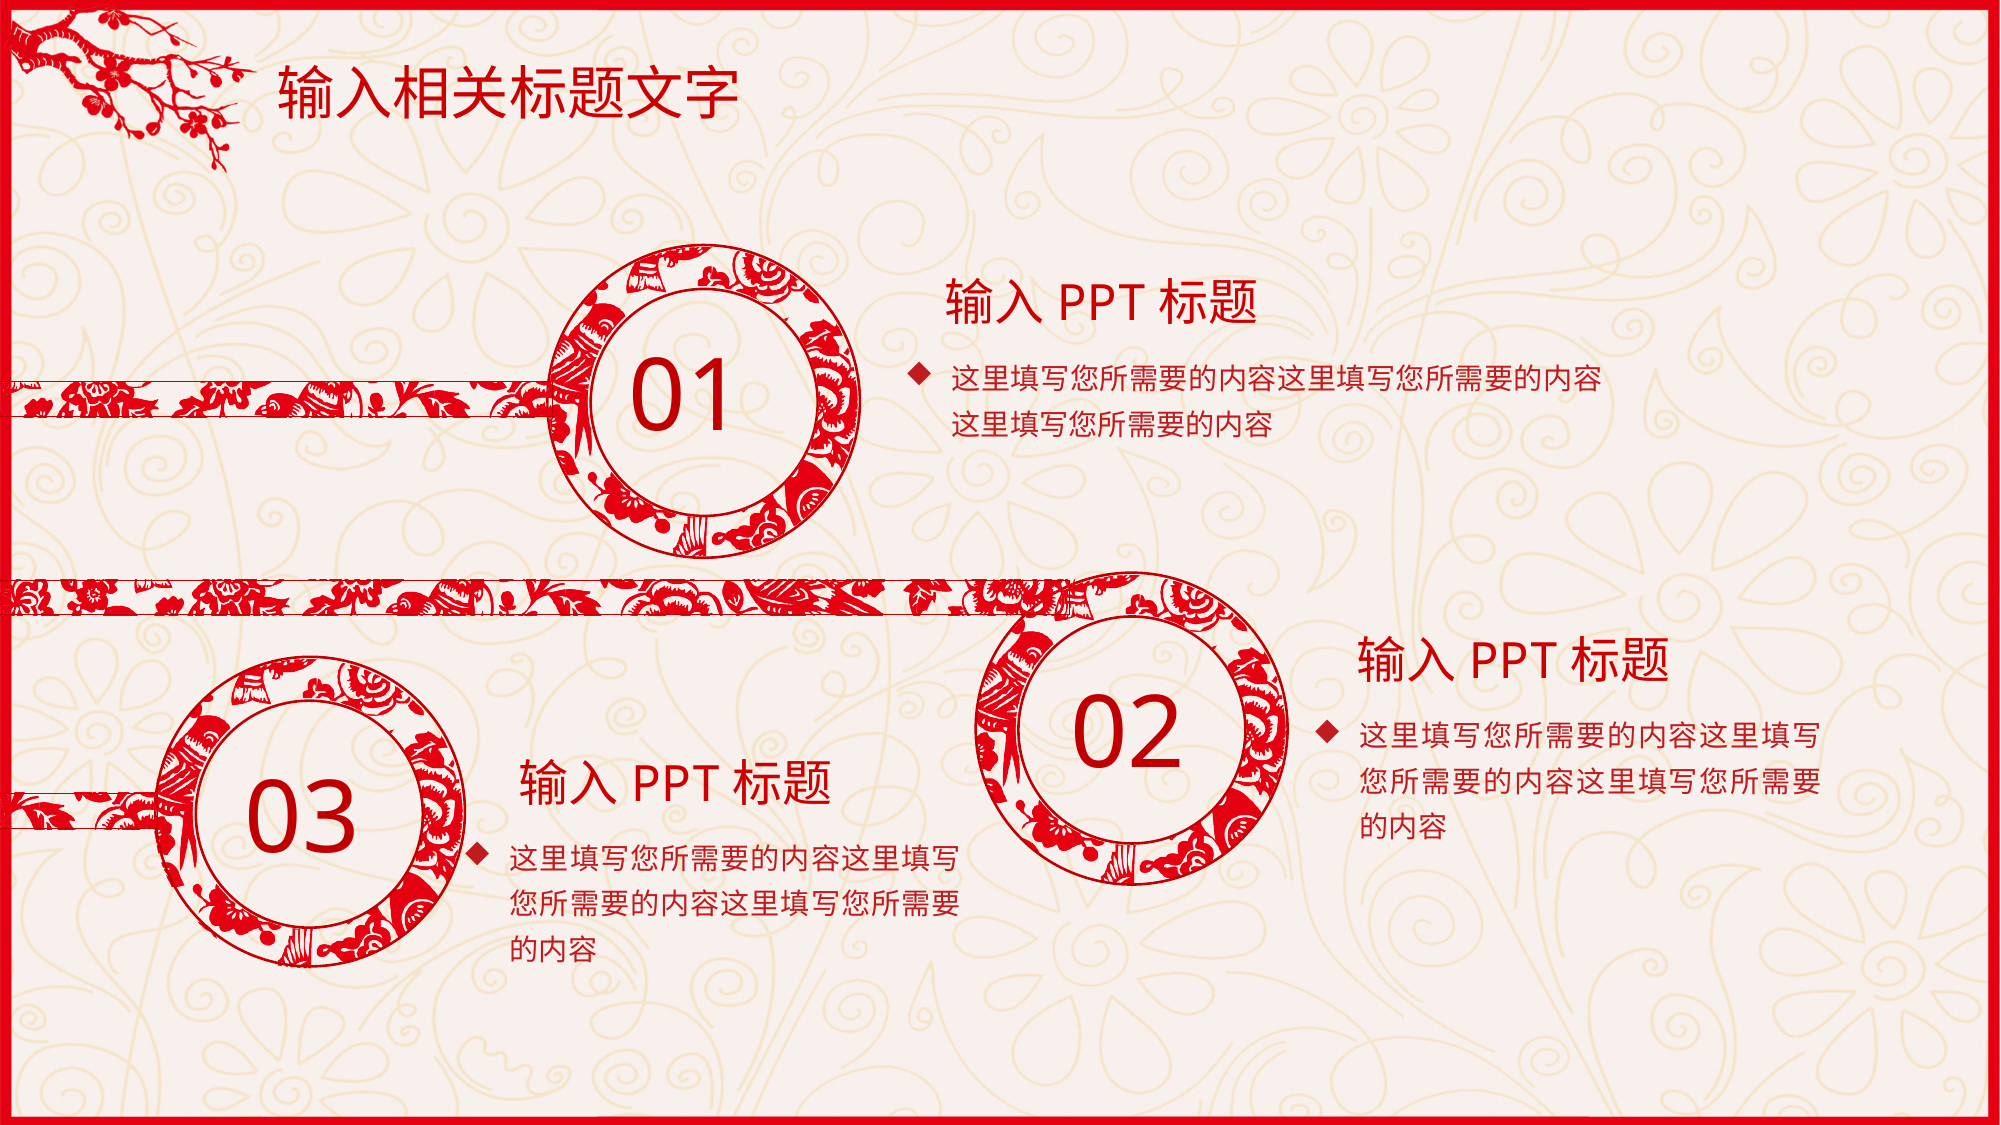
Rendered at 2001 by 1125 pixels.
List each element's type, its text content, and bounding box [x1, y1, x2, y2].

text_box 这里填写您所需要的内容这里填写您所需要的内容这里填写您所需要的内容 [890, 342, 1618, 449]
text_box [0, 635, 485, 987]
picture [0, 0, 2000, 1125]
text_box 输入PPT标题 [1342, 621, 1767, 697]
text_box 这里填写您所需要的内容这里填写您所需要的内容这里填写您所需要的内容 [485, 903, 976, 974]
text_box 输入PPT标题 [930, 262, 1355, 338]
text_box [0, 223, 880, 551]
text_box 输入相关标题文字 [261, 48, 951, 134]
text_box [0, 551, 1308, 903]
text_box 这里填写您所需要的内容这里填写您所需要的内容这里填写您所需要的内容 [1308, 699, 1837, 851]
